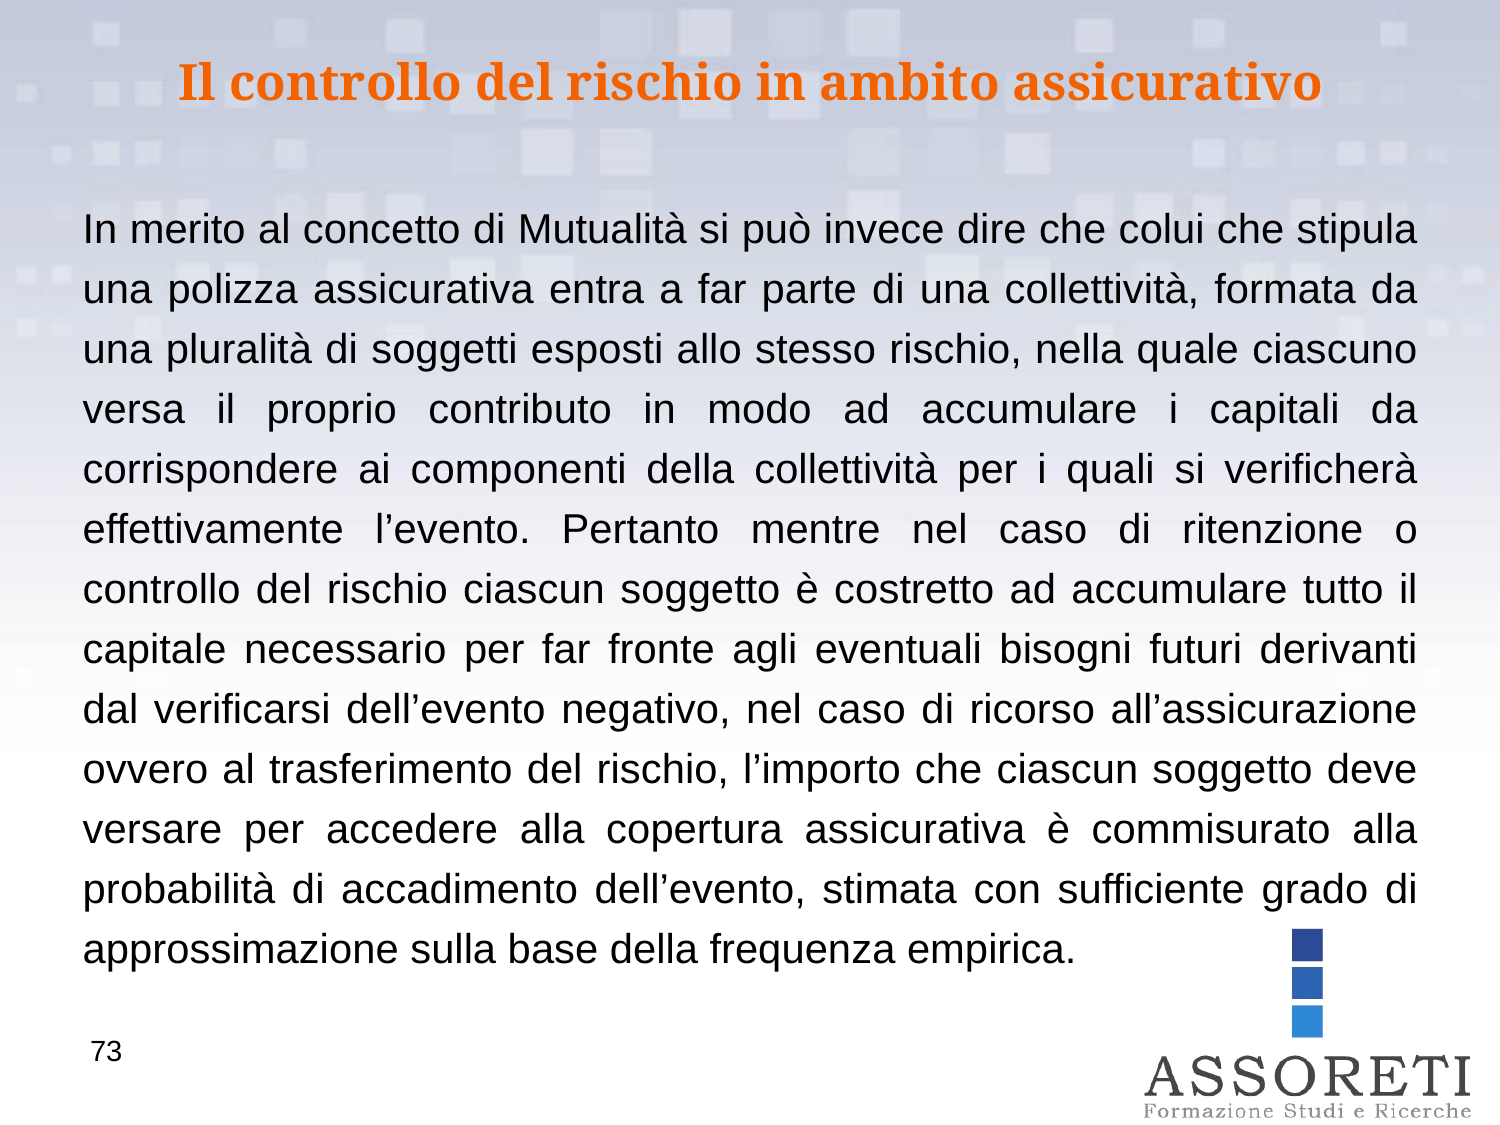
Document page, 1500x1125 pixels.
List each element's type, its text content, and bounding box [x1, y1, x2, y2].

slide_number 73 [74, 1024, 426, 1103]
text_box In merito al concetto di Mutualità si può invece dire che colui che stipula una polizza assicurativa entra a far parte di una collettività, formata da una pluralità di soggetti esposti allo stesso rischio, nella quale ciascuno versa il proprio contributo in modo ad accumulare i capitali da corrispondere ai componenti della collettività per i quali si verificherà effettivamente l’evento. Pertanto mentre nel caso di ritenzione o controllo del rischio ciascun soggetto è costretto ad accumulare tutto il capitale necessario per far fronte agli eventuali bisogni futuri derivanti dal verificarsi dell’evento negativo, nel caso di ricorso all’assicurazione ovvero al trasferimento del rischio, l’importo che ciascun soggetto deve versare per accedere alla copertura assicurativa è commisurato alla probabilità di accadimento dell’evento, stimata con sufficiente grado di approssimazione sulla base della frequenza empirica. [68, 184, 1434, 980]
picture [0, 0, 1500, 1125]
text_box Il controllo del rischio in ambito assicurativo [72, 42, 1431, 118]
